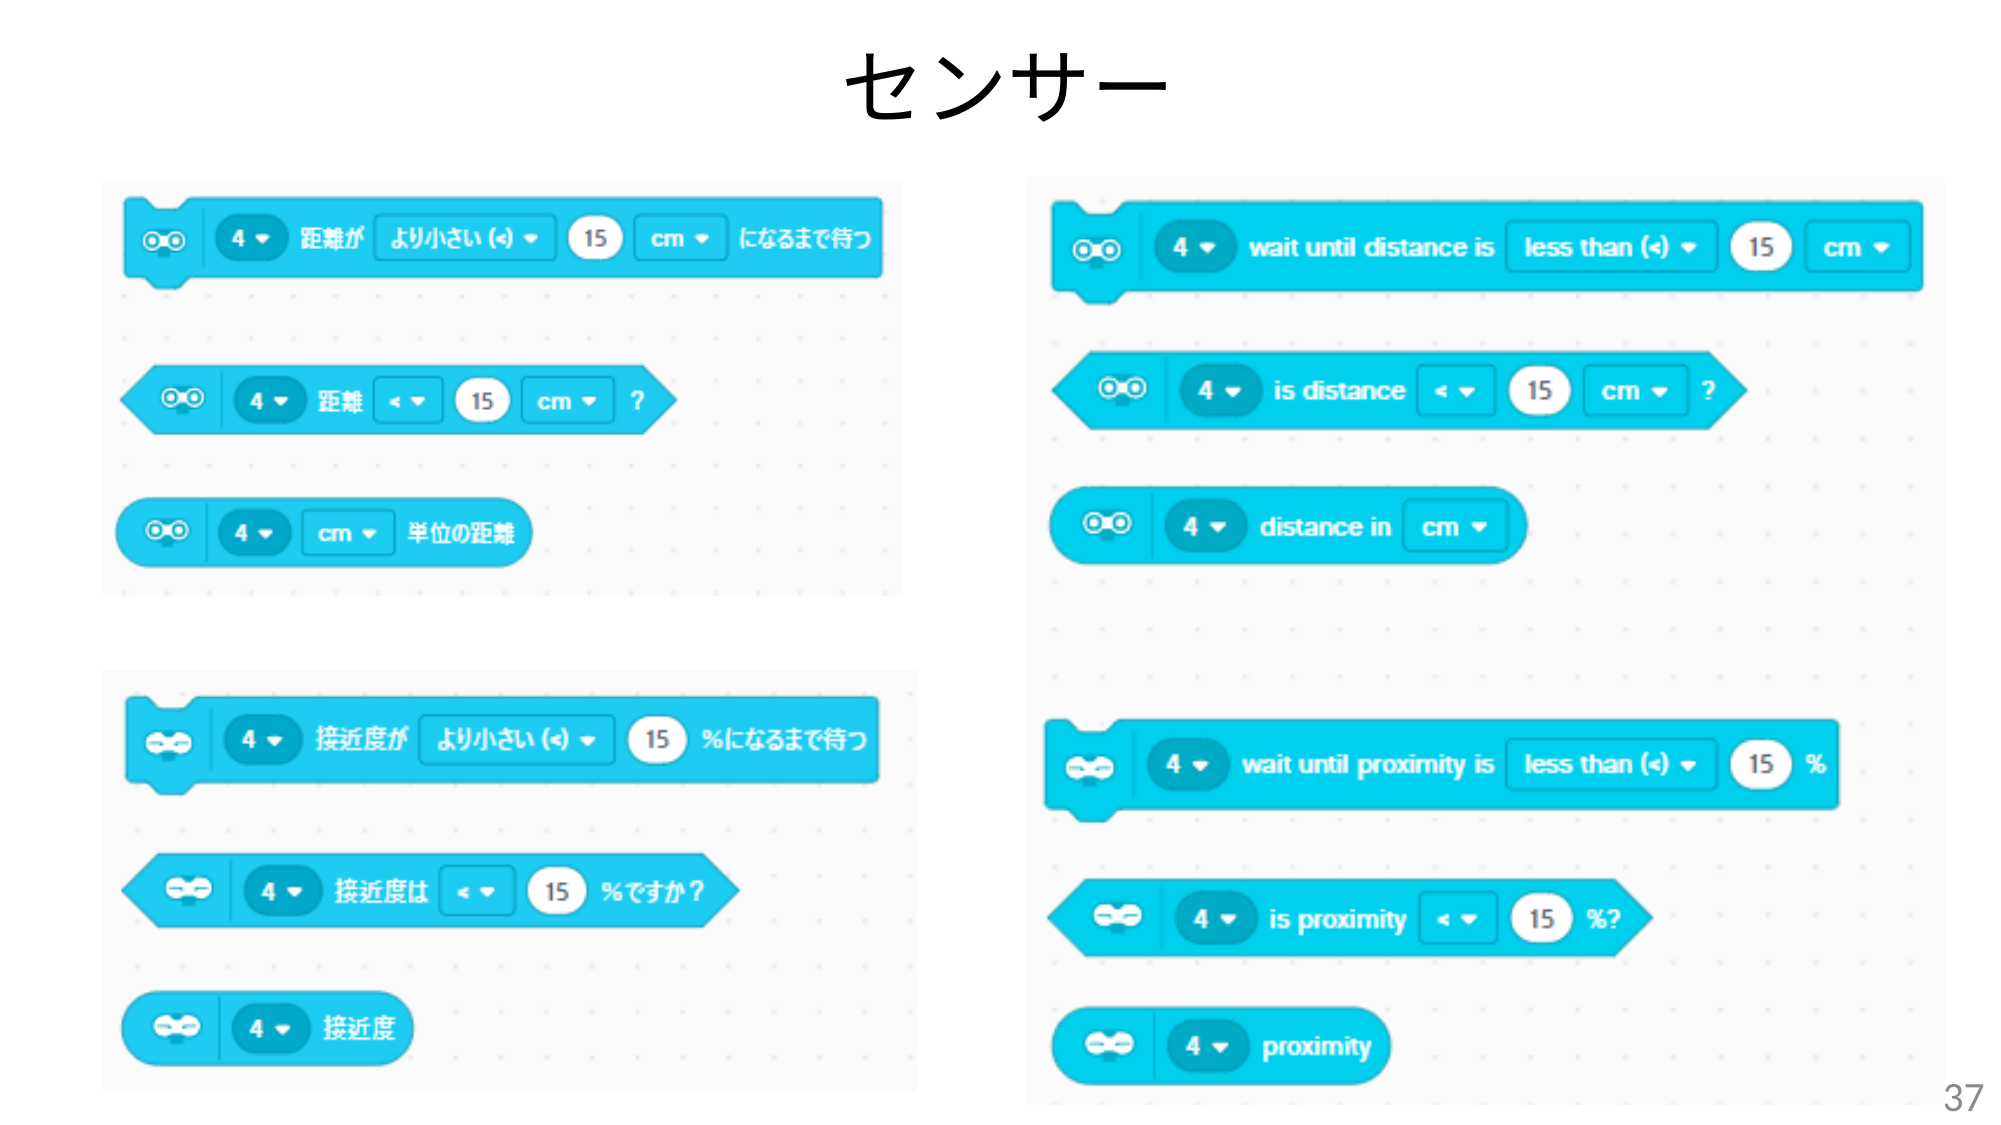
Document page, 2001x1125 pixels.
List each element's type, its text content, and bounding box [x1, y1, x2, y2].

title センサー [55, 14, 1961, 157]
slide_number 37 [1881, 1065, 2000, 1125]
picture [102, 180, 904, 596]
picture [1026, 177, 1946, 1105]
picture [102, 670, 917, 1092]
